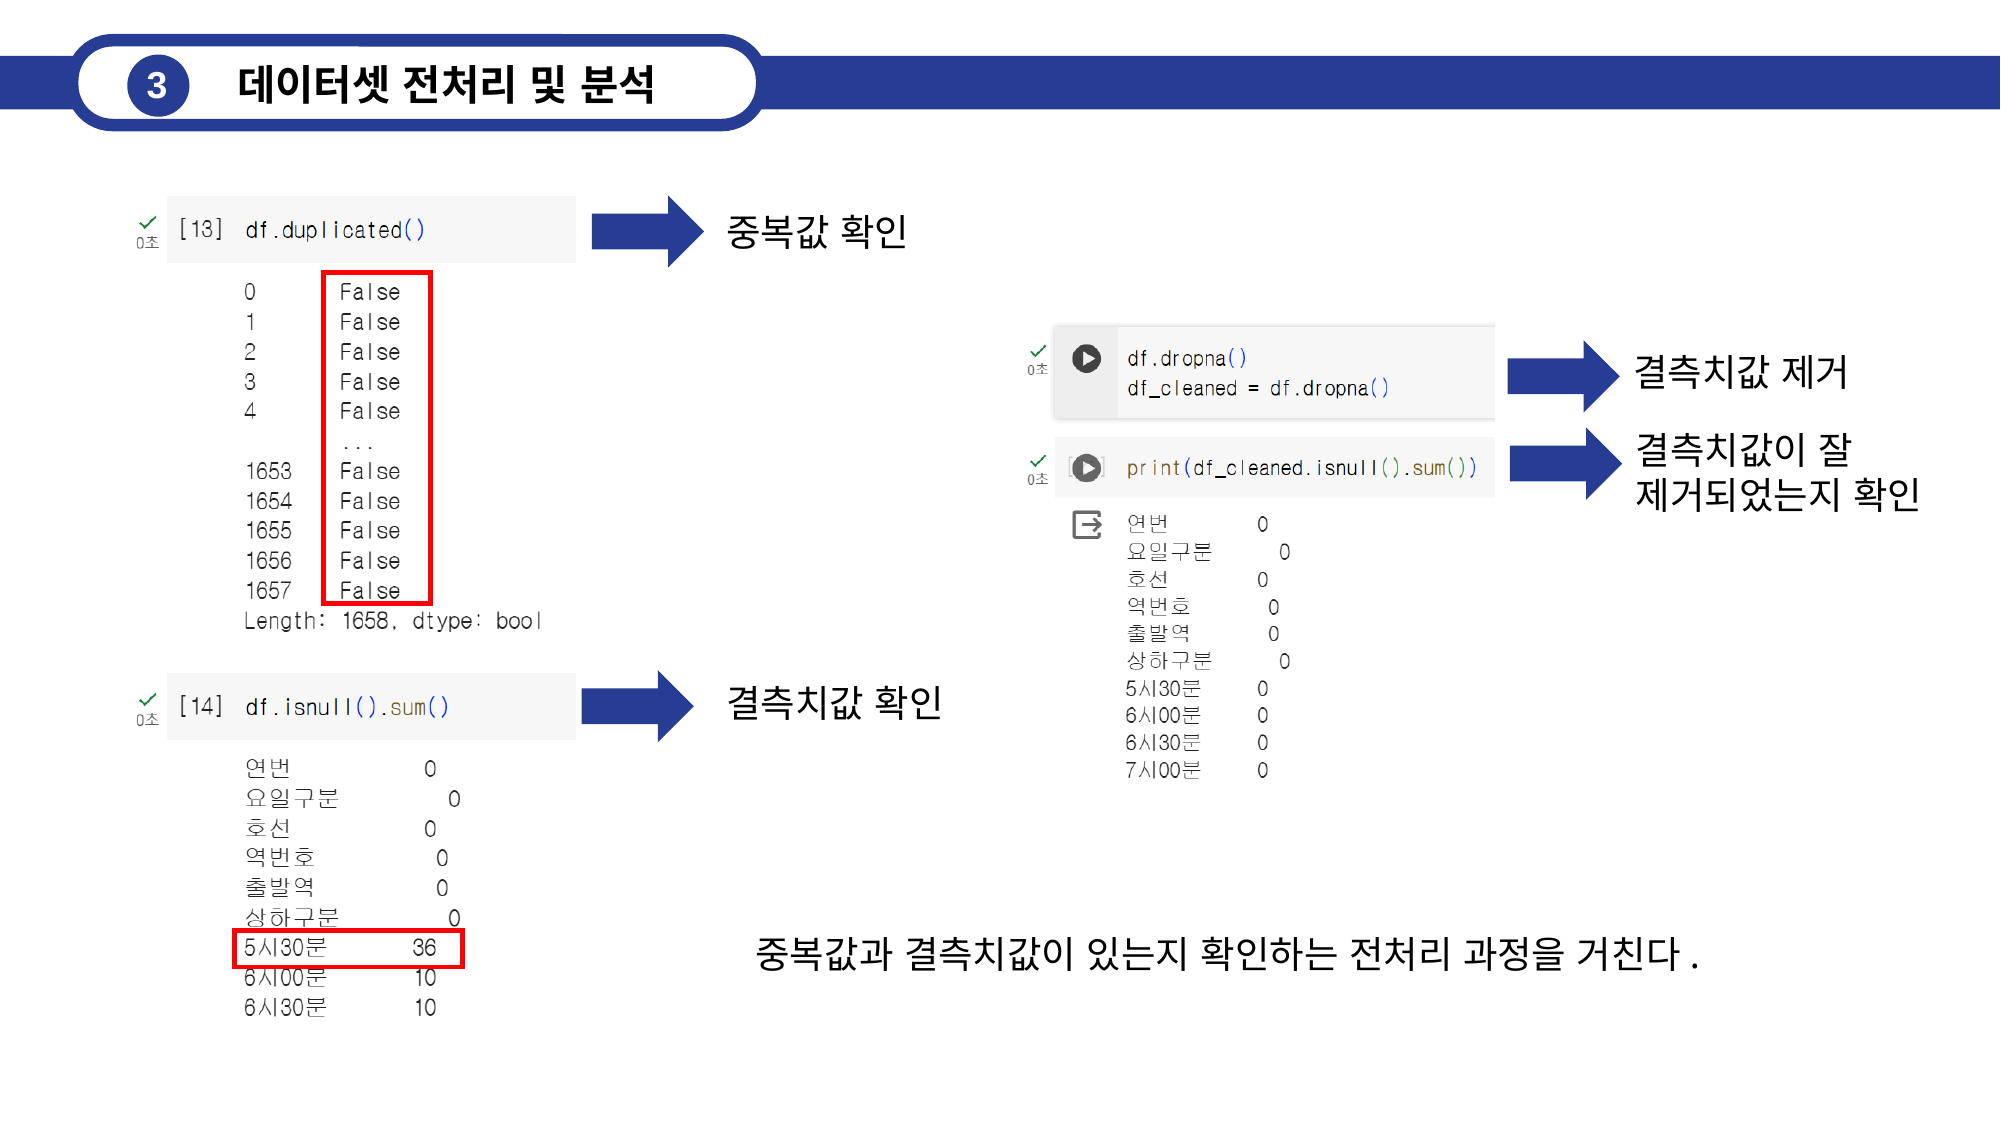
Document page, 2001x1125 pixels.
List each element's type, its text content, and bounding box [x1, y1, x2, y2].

text_box 3 [131, 53, 168, 113]
text_box [818, 55, 2000, 110]
picture [131, 182, 576, 1023]
text_box [141, 55, 191, 118]
text_box [1507, 340, 1618, 413]
text_box 중복값 확인 [711, 201, 953, 261]
text_box 데이터셋 전처리 및 분석 [222, 51, 818, 117]
text_box [0, 55, 79, 110]
text_box 결측치값이 잘 제거되었는지 확인 [1620, 419, 1990, 525]
text_box [71, 39, 751, 127]
picture [1022, 312, 1495, 782]
text_box 결측치값 제거 [1618, 341, 1899, 402]
text_box 중복값과 결측치값이 있는지 확인하는 전처리 과정을 거친다. [740, 901, 1776, 984]
text_box [126, 68, 131, 103]
text_box 결측치값 확인 [711, 672, 992, 733]
text_box [581, 670, 694, 743]
text_box [1509, 427, 1623, 500]
text_box [591, 195, 705, 268]
